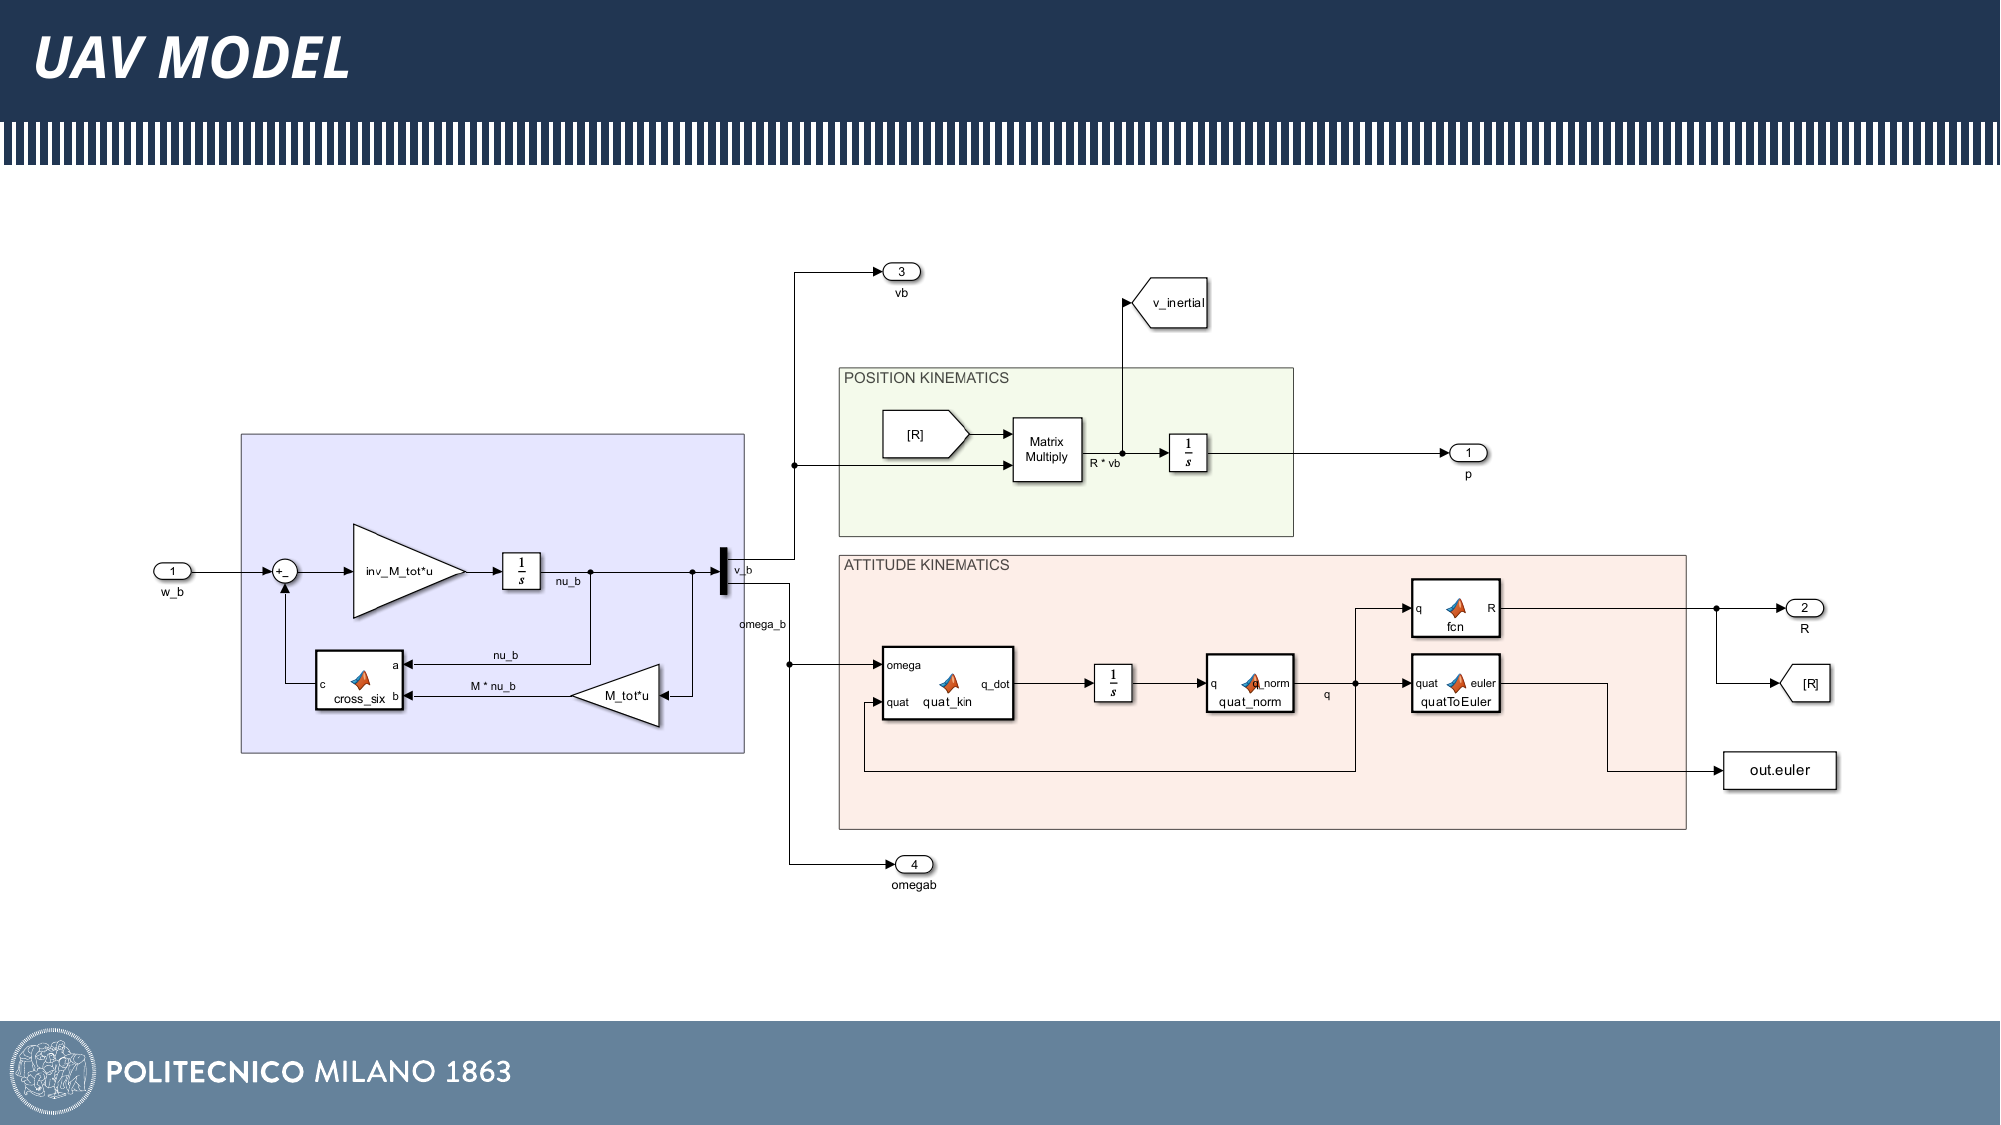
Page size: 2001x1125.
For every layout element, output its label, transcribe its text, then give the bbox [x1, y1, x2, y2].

picture [82, 227, 1848, 921]
title UAV MODEL [17, 14, 1161, 104]
